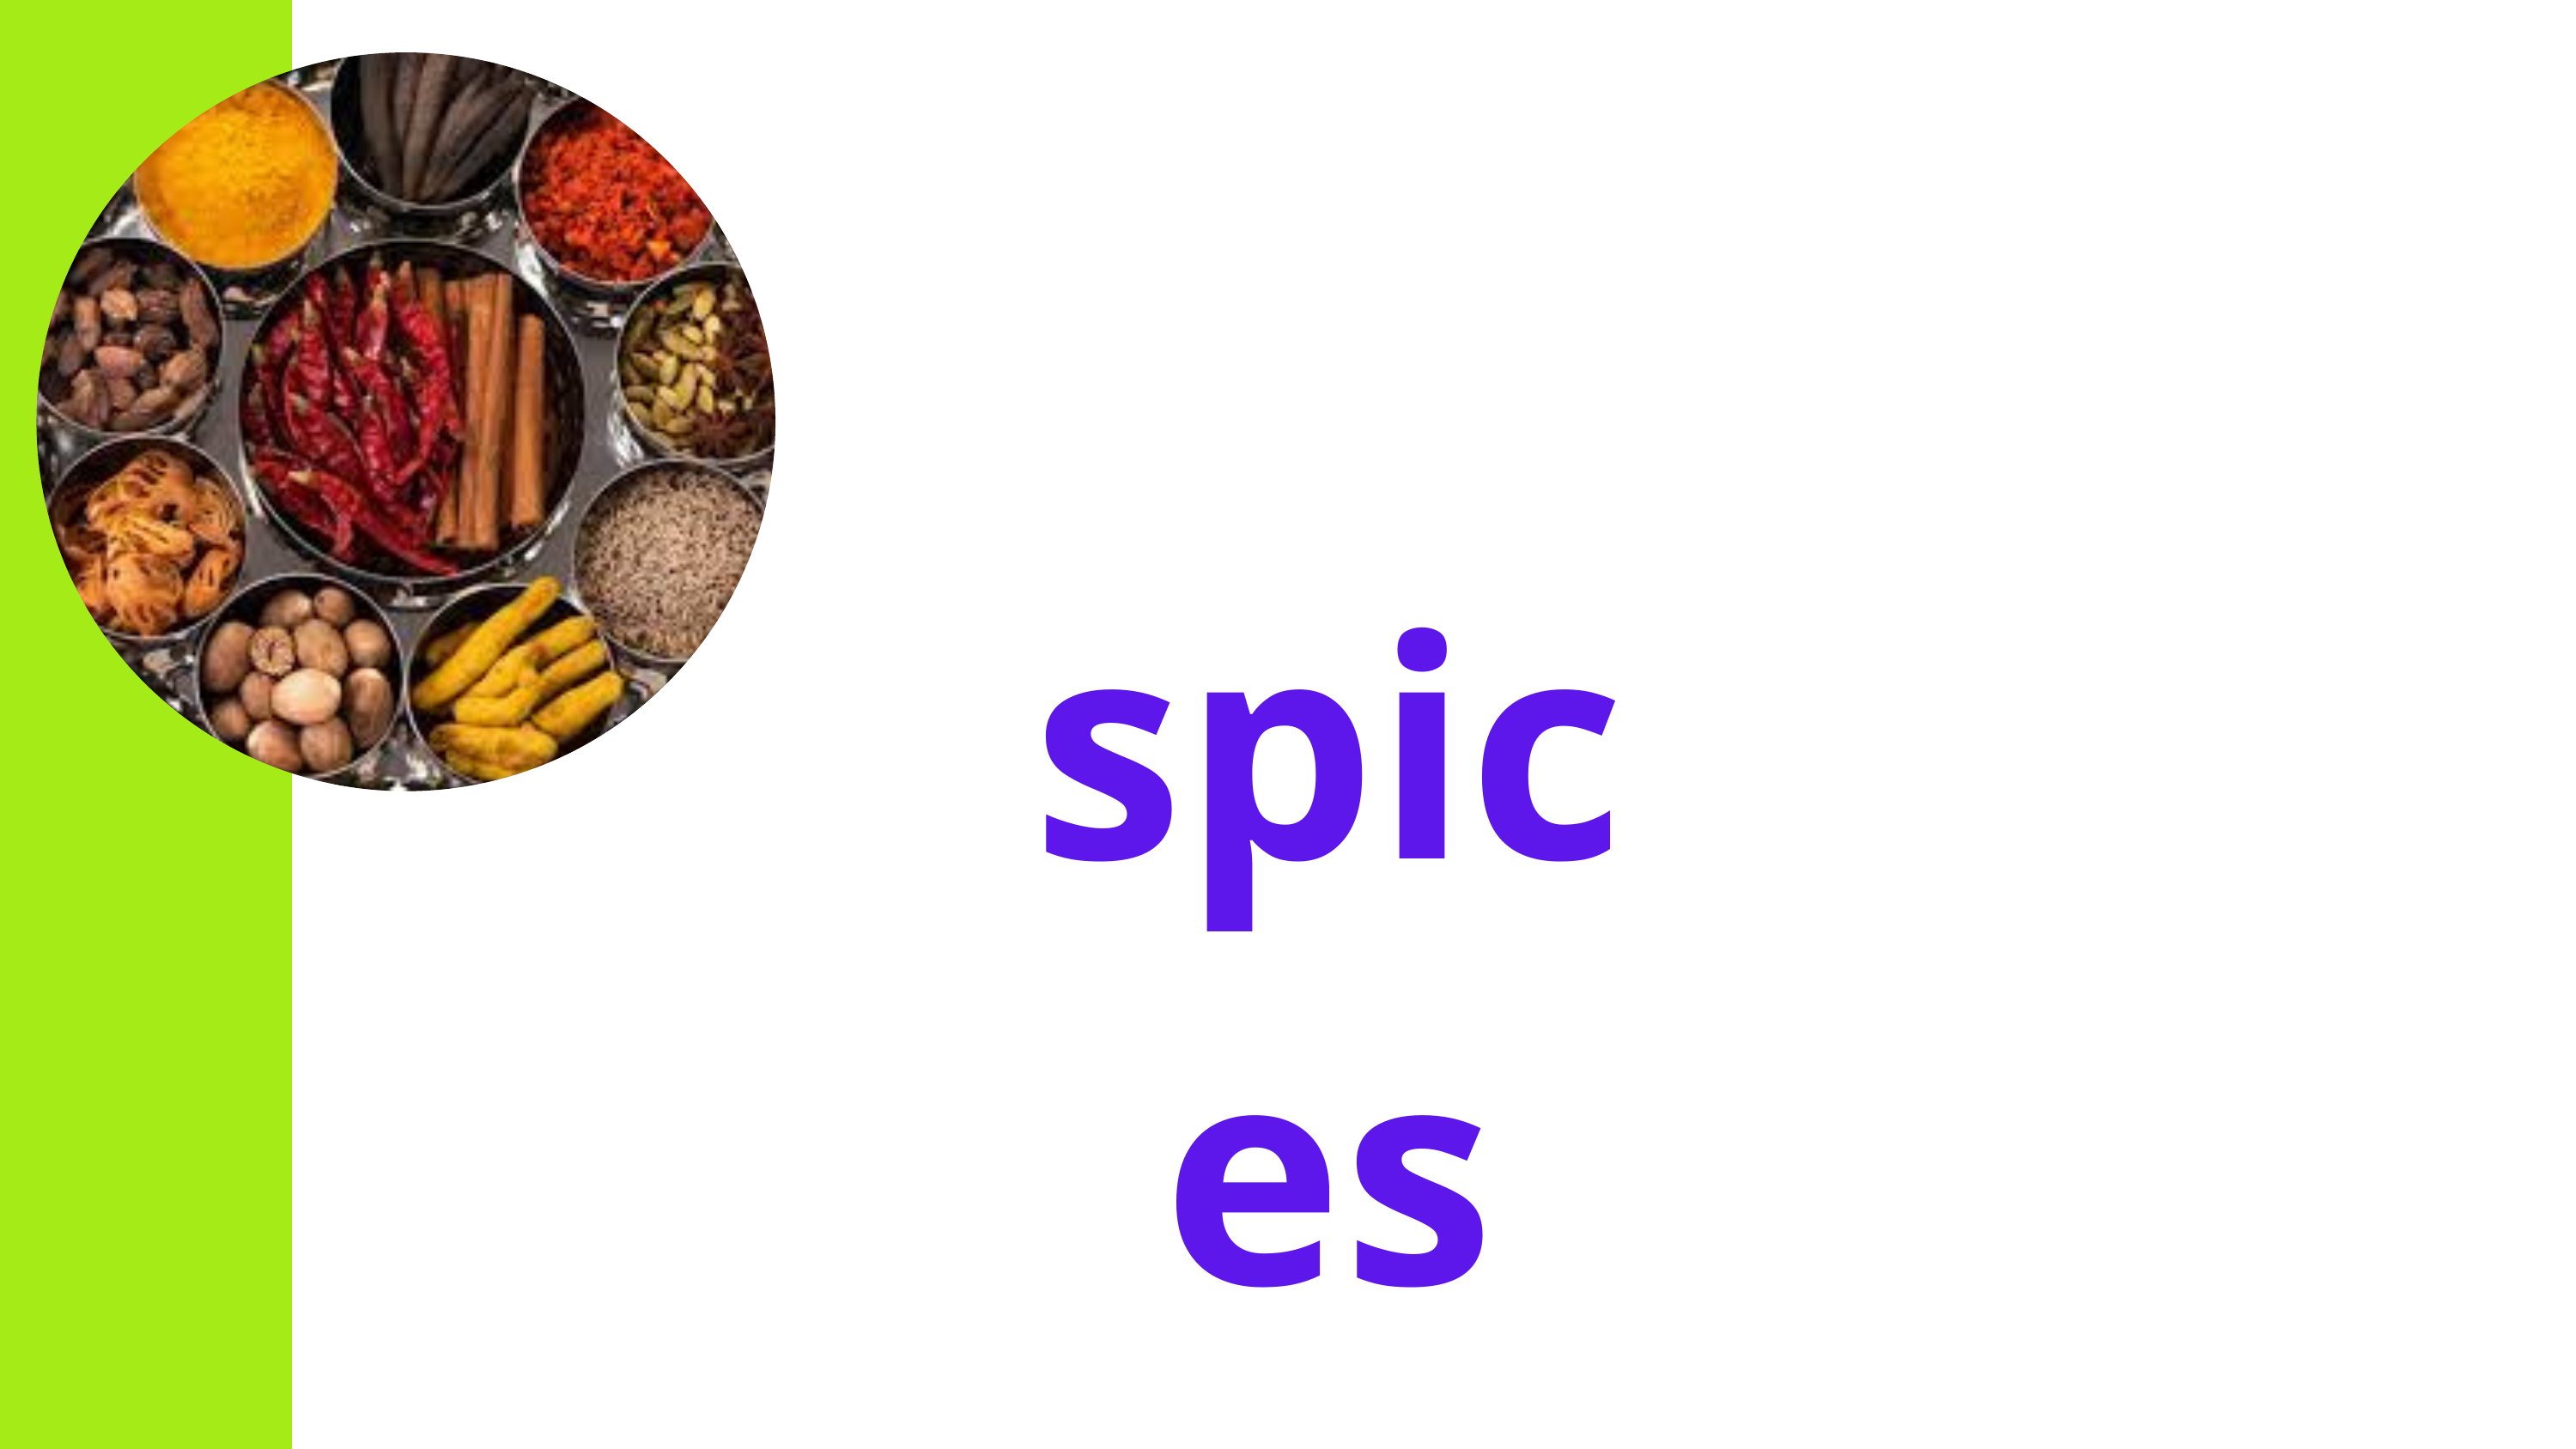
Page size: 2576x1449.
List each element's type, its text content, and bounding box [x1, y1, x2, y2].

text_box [36, 52, 776, 791]
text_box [0, 0, 293, 1449]
text_box spices [1014, 494, 1643, 1346]
